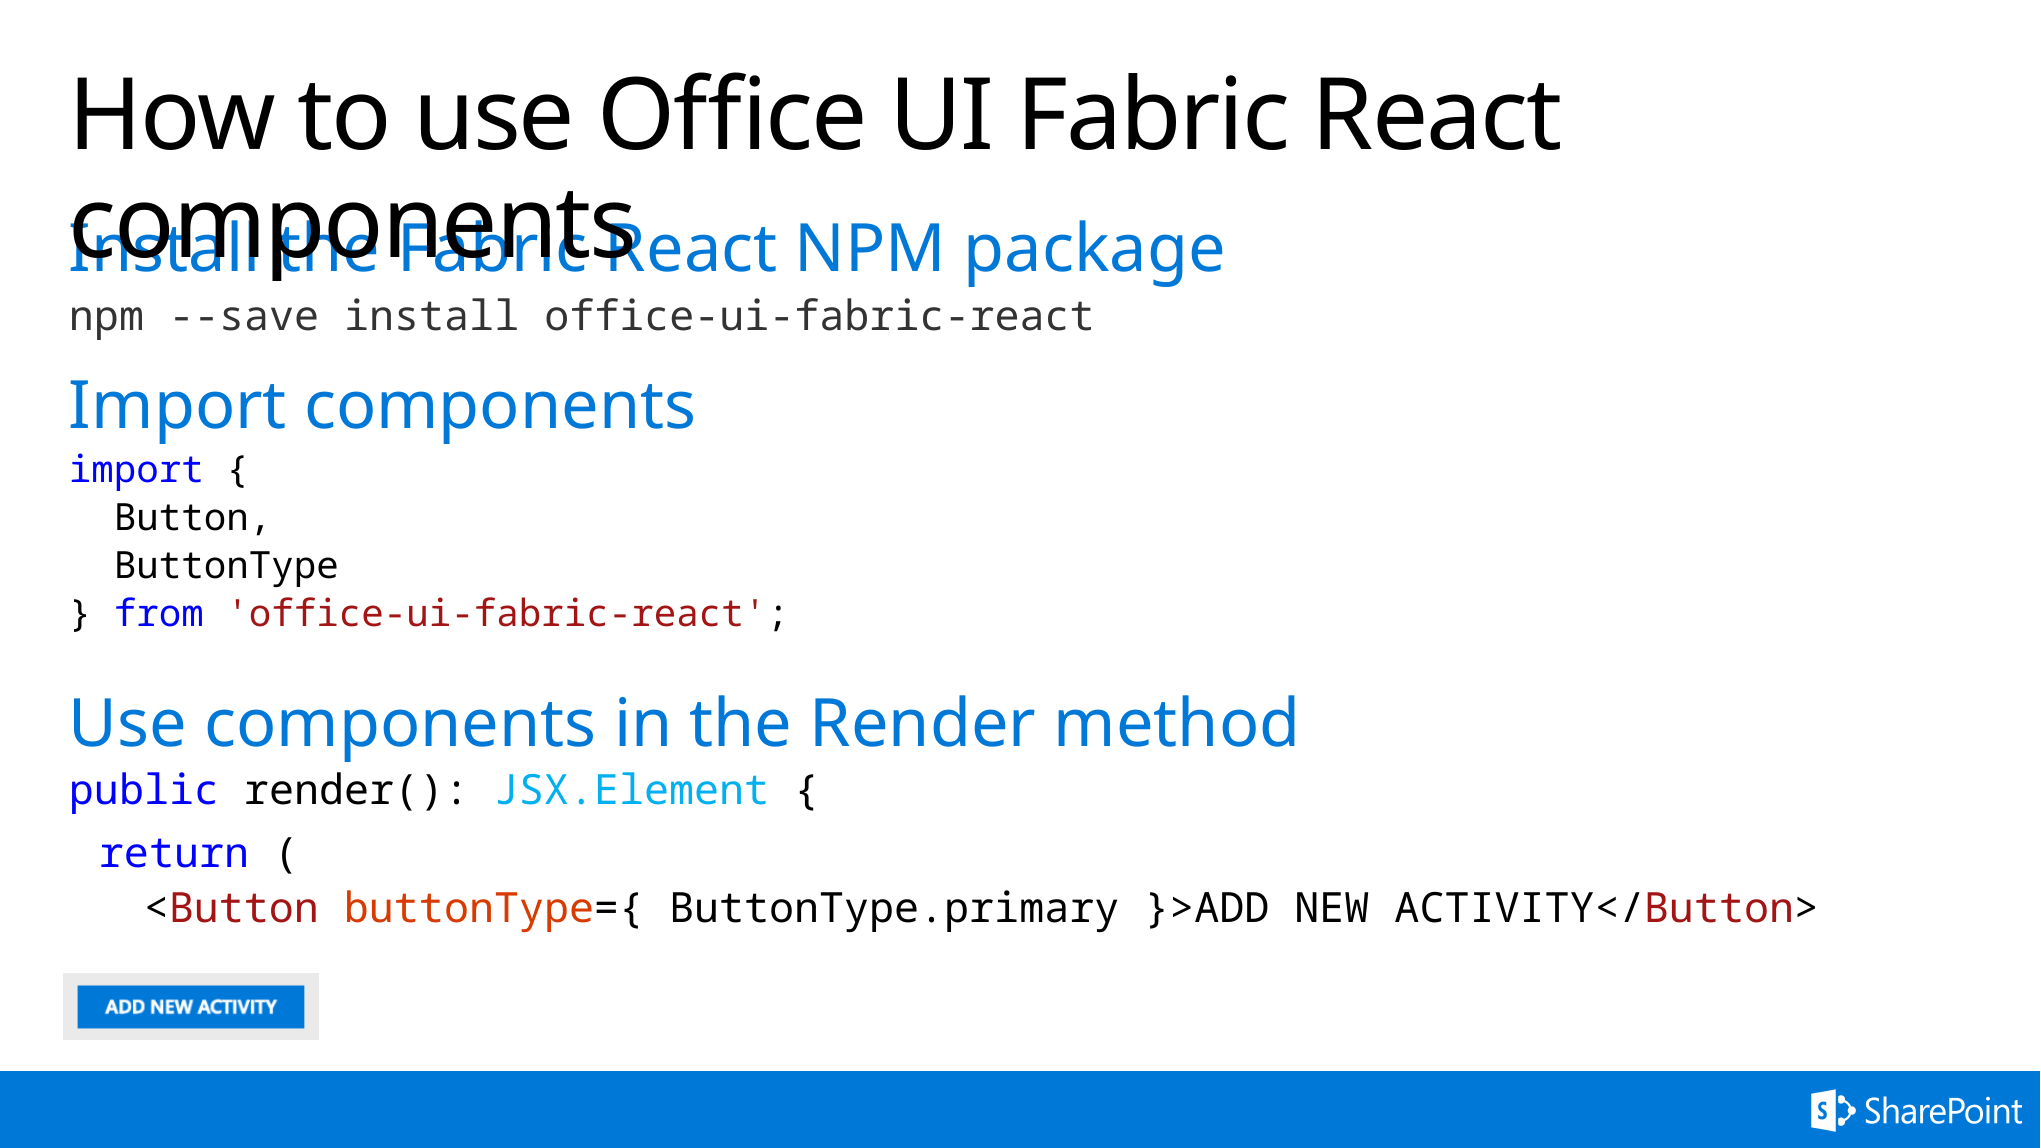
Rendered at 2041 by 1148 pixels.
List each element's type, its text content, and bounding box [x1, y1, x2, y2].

list Install the Fabric React NPM package npm --save install office-ui-fabric-react Import components import { Button, ButtonType } from 'office-ui-fabric-react'; Use components in the Render method public render(): JSX.Element { return ( <Button buttonType={ ButtonType.primary }>ADD NEW ACTIVITY</Button> [45, 199, 1996, 974]
picture [62, 972, 319, 1041]
picture [1793, 1071, 2040, 1148]
title How to use Office UI Fabric React components [45, 48, 1996, 199]
